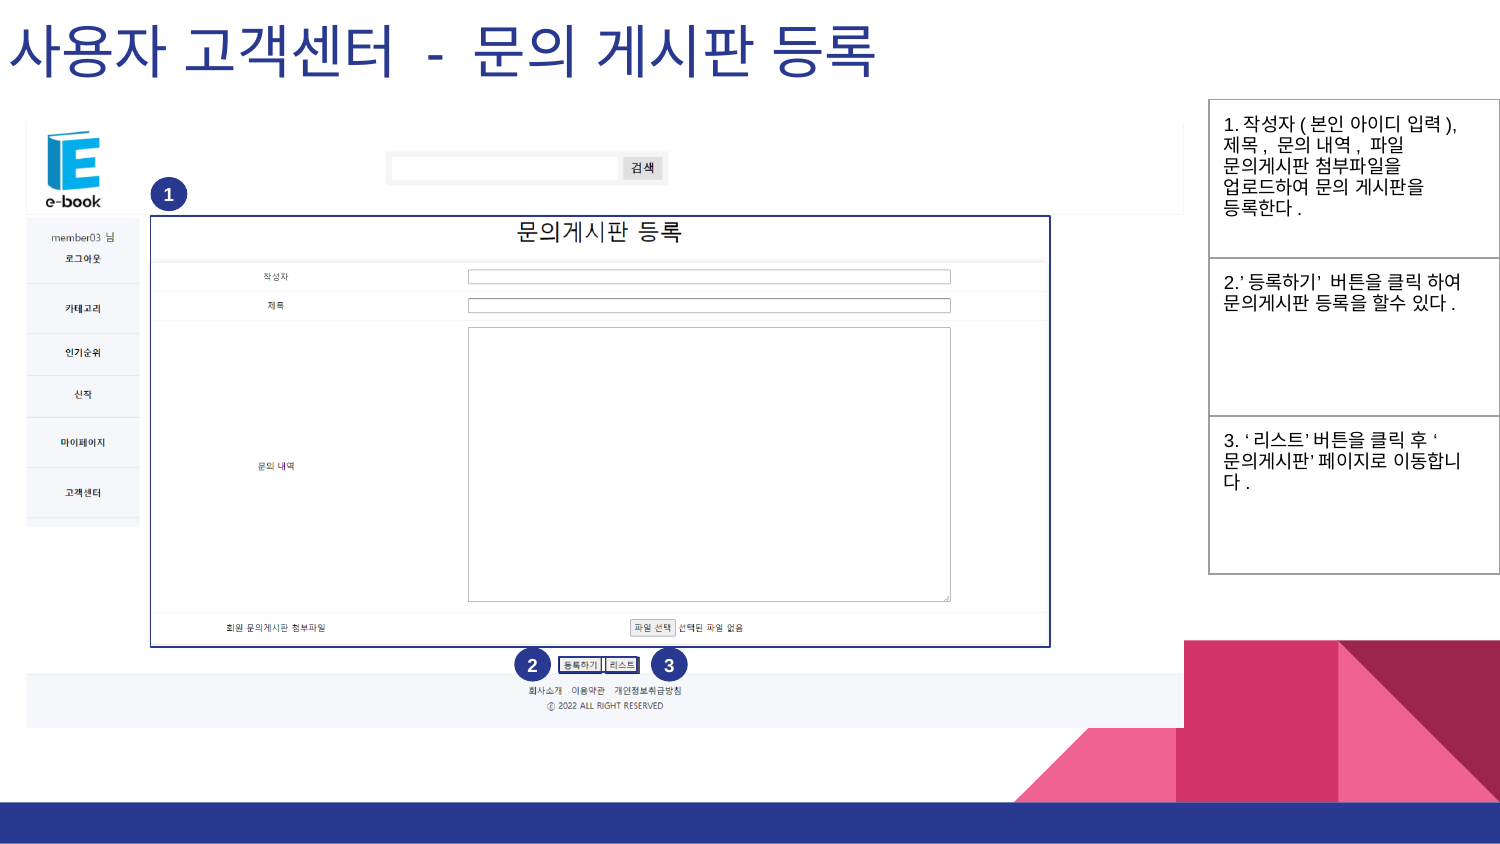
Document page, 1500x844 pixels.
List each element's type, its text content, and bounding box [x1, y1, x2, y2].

picture [24, 124, 1185, 729]
table_header 1.작성자(본인 아이디 입력), 제목, 문의 내역, 파일 문의게시판 첨부파일을 업로드하여 문의 게시판을 등록한다. [1210, 100, 1499, 257]
table_cell 2.’등록하기’ 버튼을 클릭 하여 문의게시판 등록을 할수 있다. [1210, 259, 1499, 415]
title 사용자 고객센터 - 문의 게시판 등록 [0, 0, 1391, 100]
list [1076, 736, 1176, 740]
table_cell 3. ‘리스트’ 버튼을 클릭 후 ‘문의게시판’ 페이지로 이동합니다. [1210, 417, 1499, 573]
